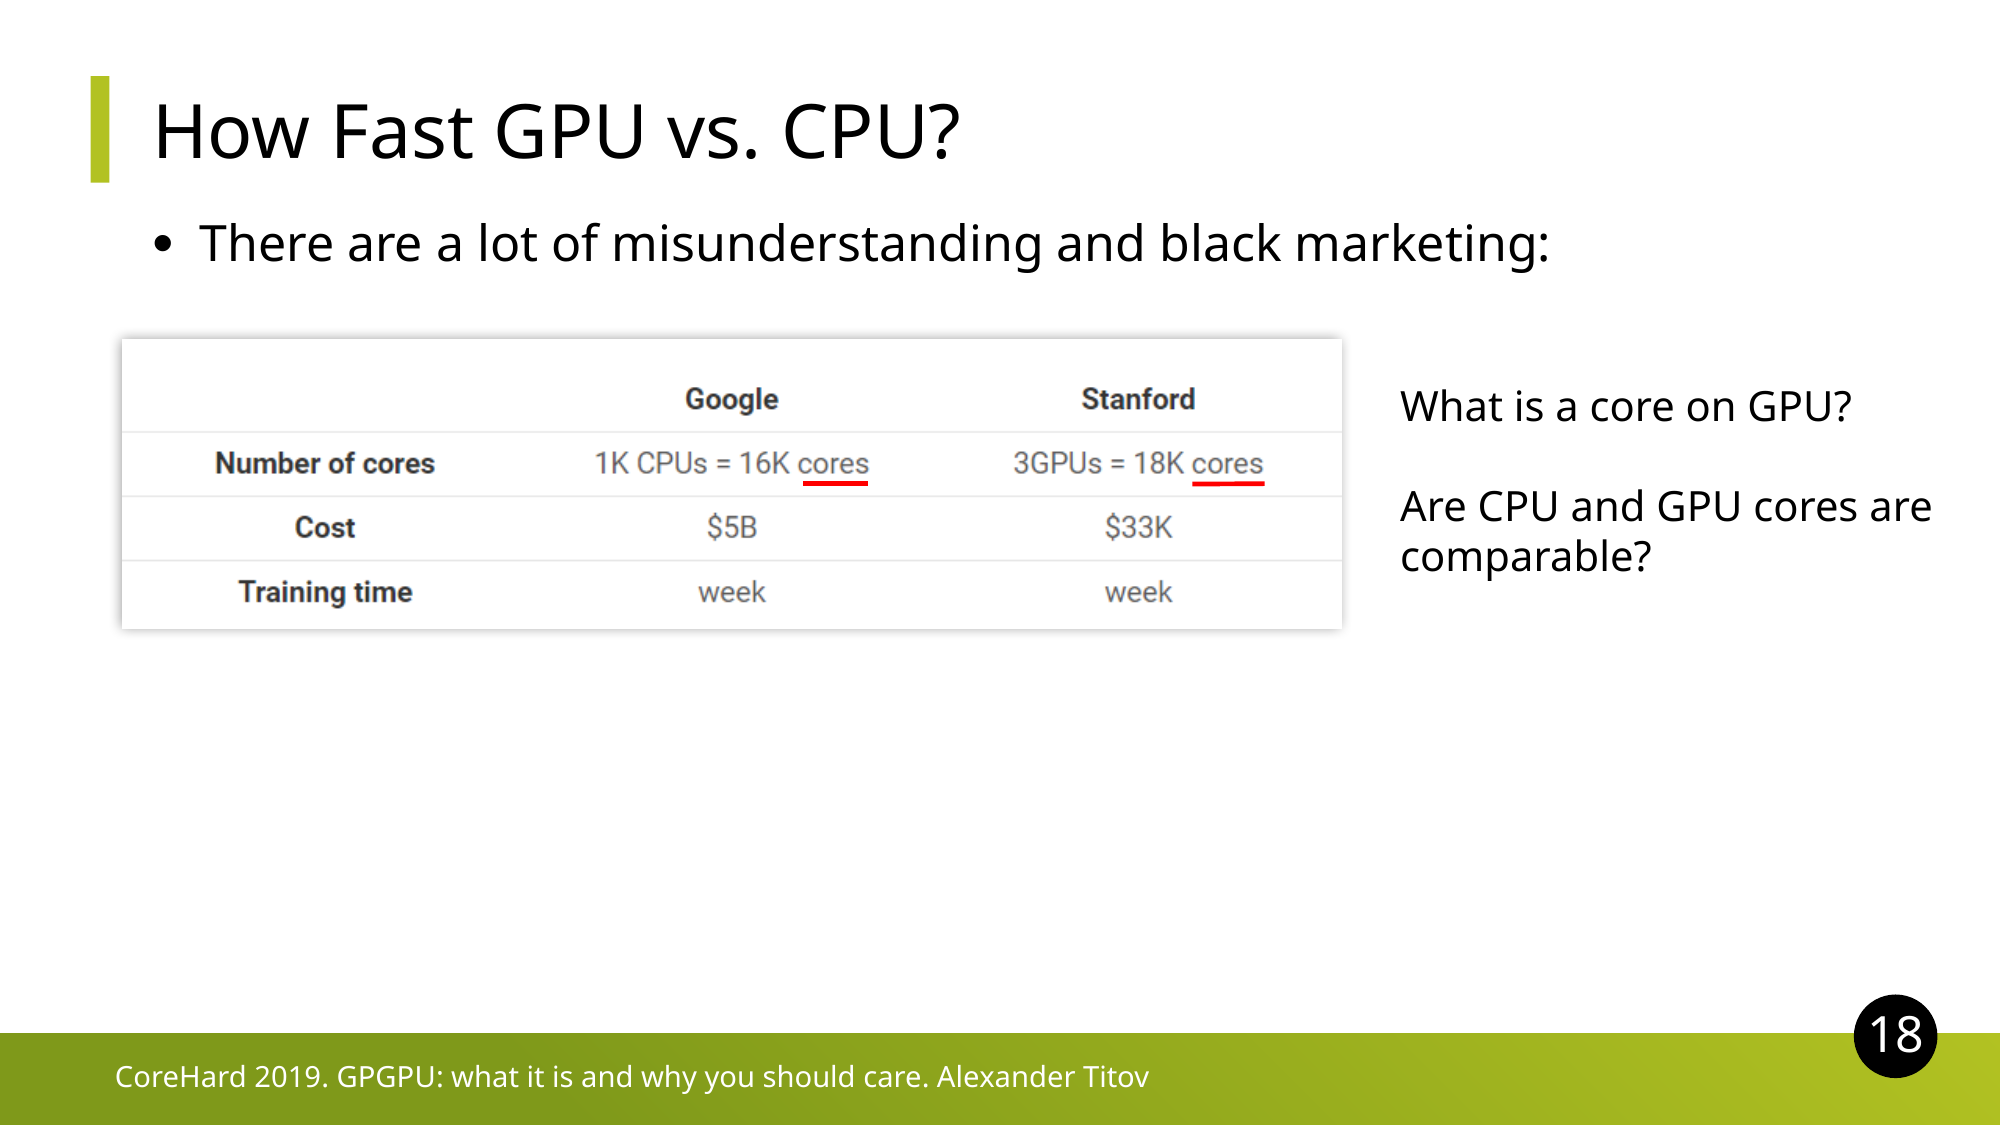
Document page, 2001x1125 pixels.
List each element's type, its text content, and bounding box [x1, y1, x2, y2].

slide_number 18 [1841, 994, 1950, 1079]
picture [122, 339, 1342, 629]
text_box What is a core on GPU? Are CPU and GPU cores are comparable? [1385, 372, 1983, 588]
title How Fast GPU vs. CPU? [137, 0, 1863, 183]
footer CoreHard 2019. GPGPU: what it is and why you should care. Alexander Titov [99, 1042, 1750, 1115]
list There are a lot of misunderstanding and black marketing: [137, 210, 1863, 289]
